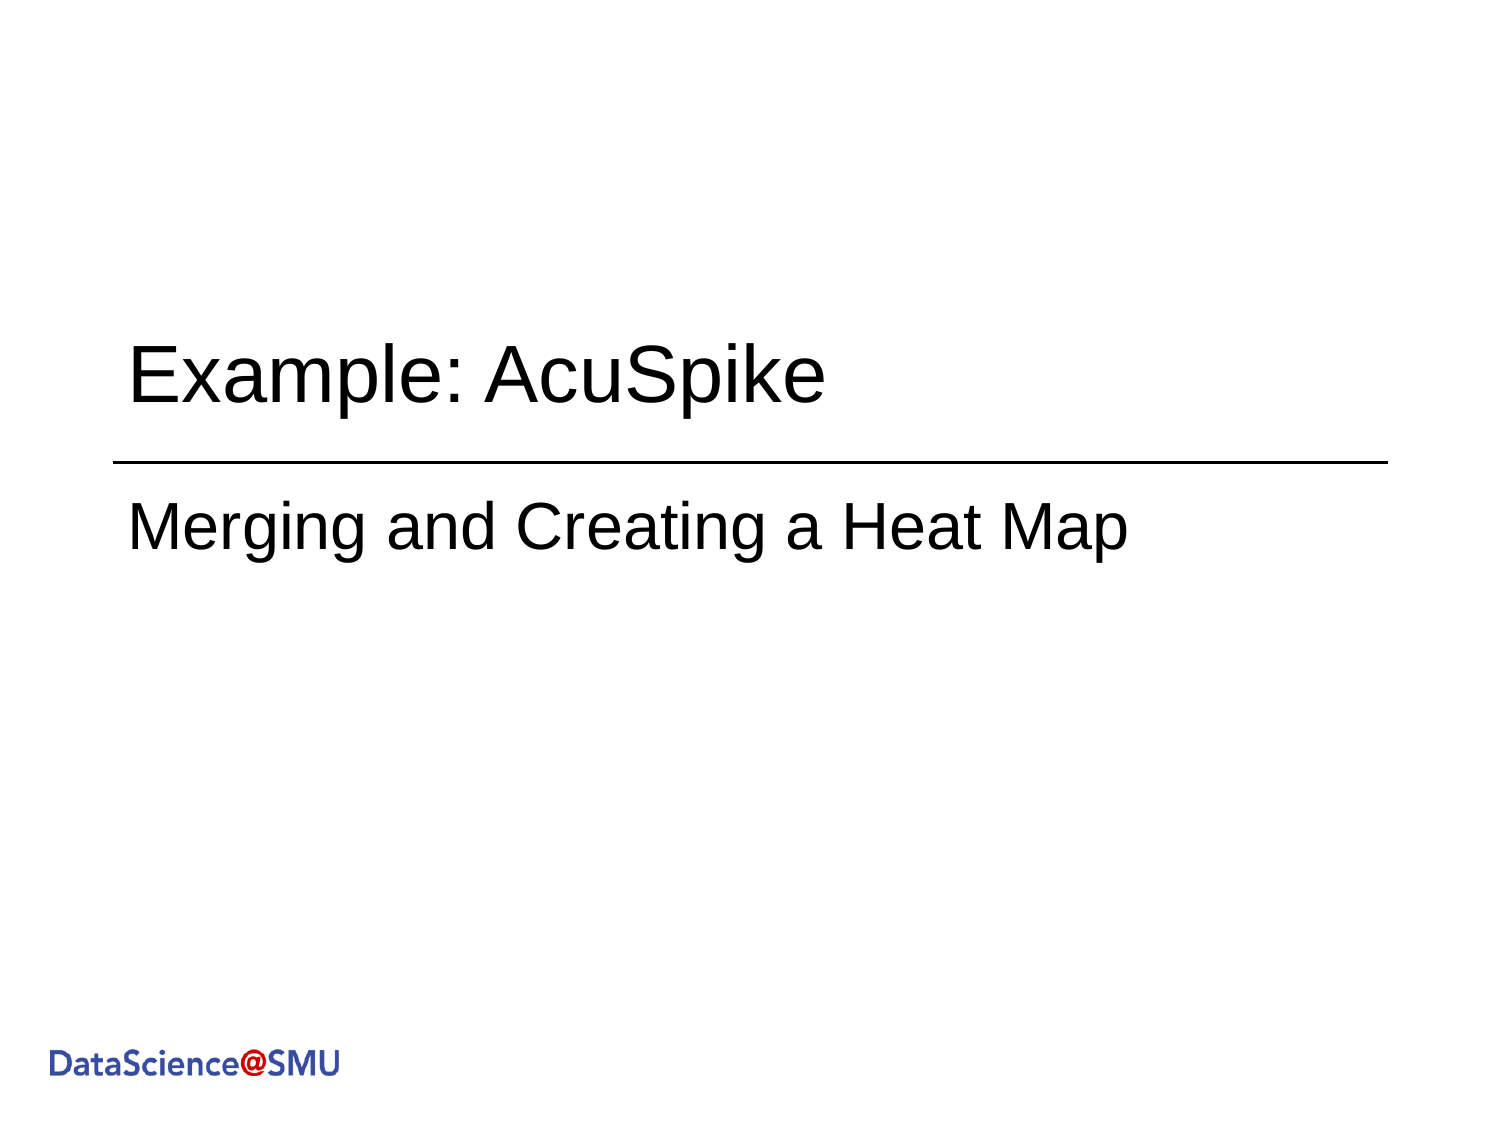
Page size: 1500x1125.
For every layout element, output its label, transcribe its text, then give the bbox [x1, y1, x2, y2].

subtitle Merging and Creating a Heat Map [112, 474, 1388, 763]
title Example: AcuSpike [112, 299, 1463, 448]
picture [50, 1049, 339, 1076]
